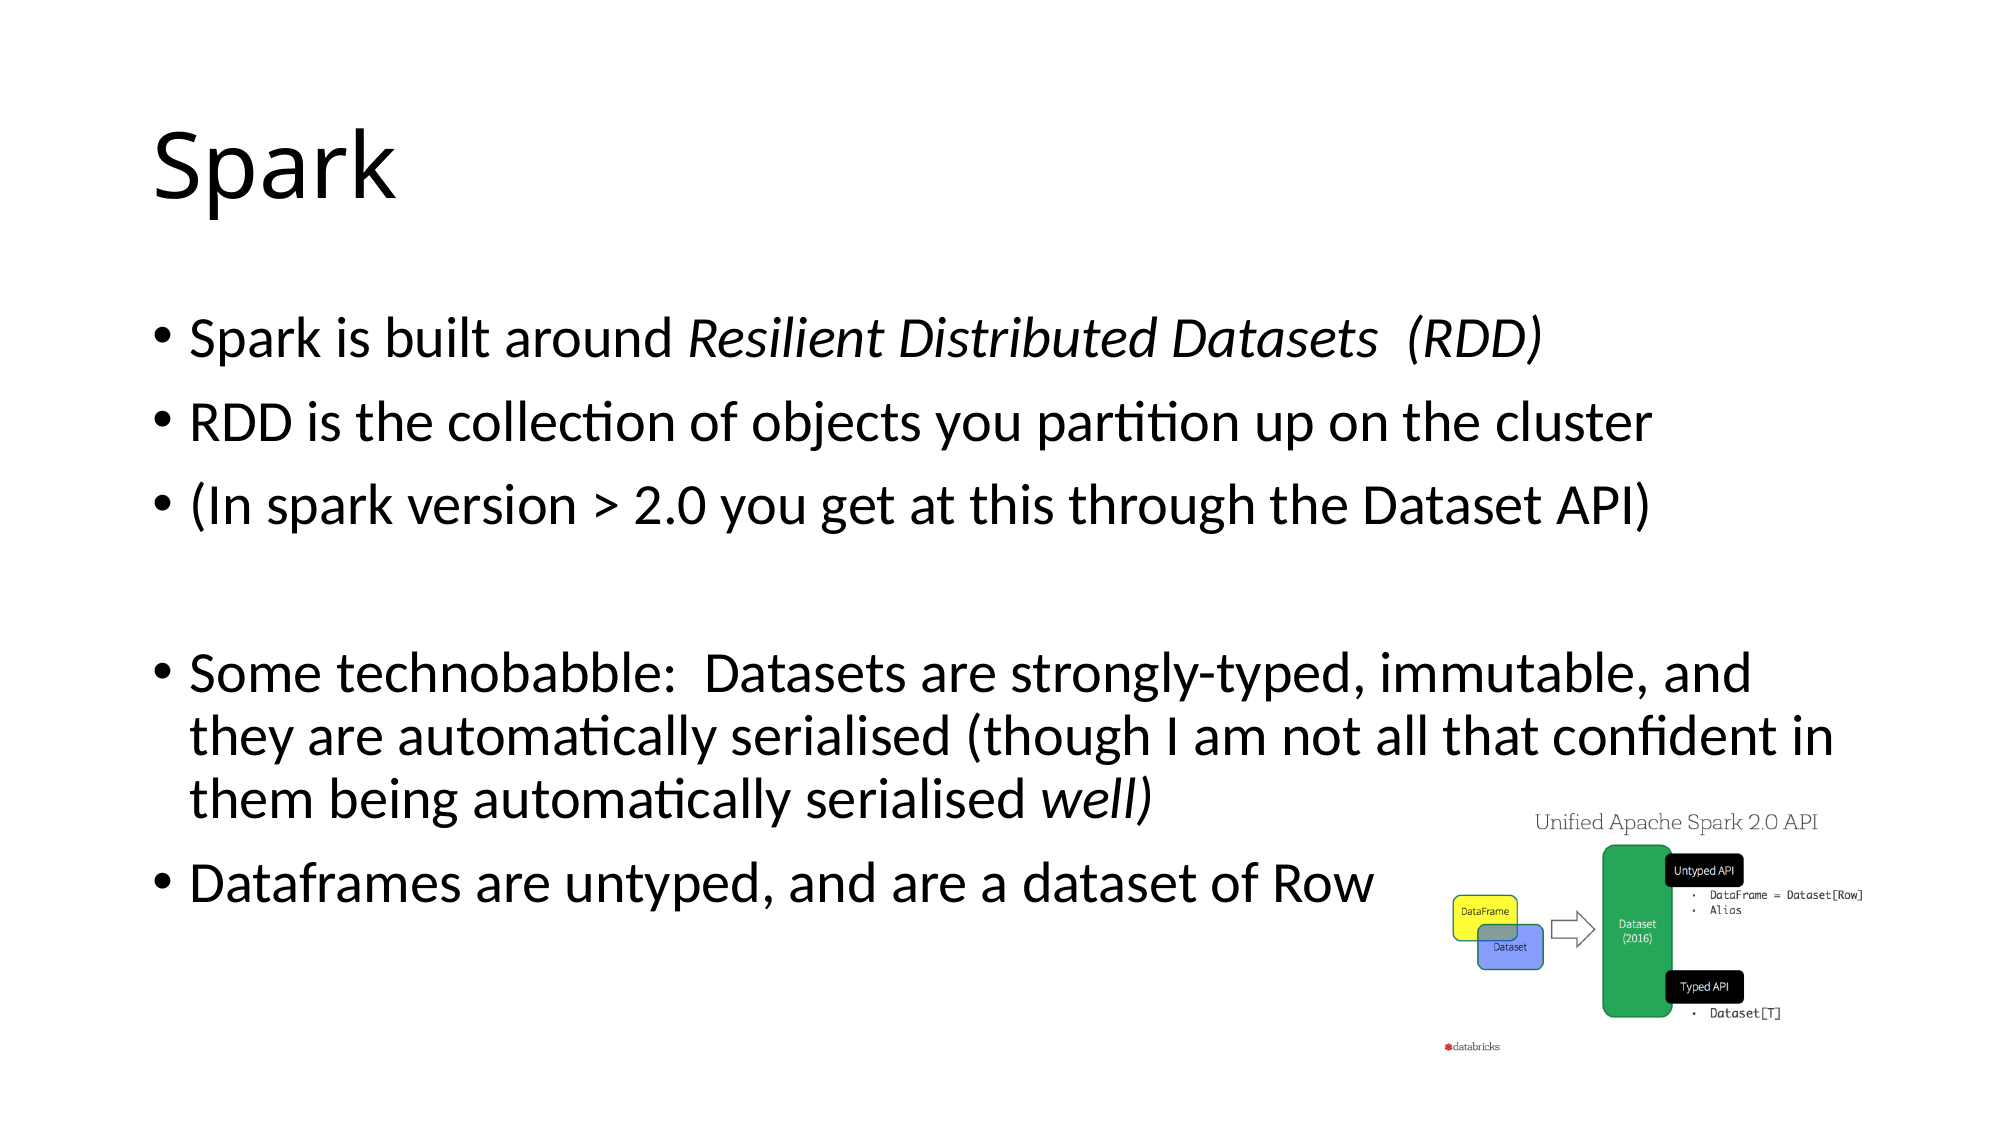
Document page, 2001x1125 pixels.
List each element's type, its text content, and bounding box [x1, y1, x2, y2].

title Spark [137, 59, 1863, 278]
picture [1439, 795, 1901, 1055]
list Spark is built around Resilient Distributed Datasets (RDD) RDD is the collection of objects you partition up on the cluster (In spark version > 2.0 you get at this through the Dataset API) Some technobabble: Datasets are strongly-typed, immutable, and they are automatically serialised (though I am not all that confident in them being automatically serialised well) Dataframes are untyped, and are a dataset of Row [137, 299, 1863, 1014]
